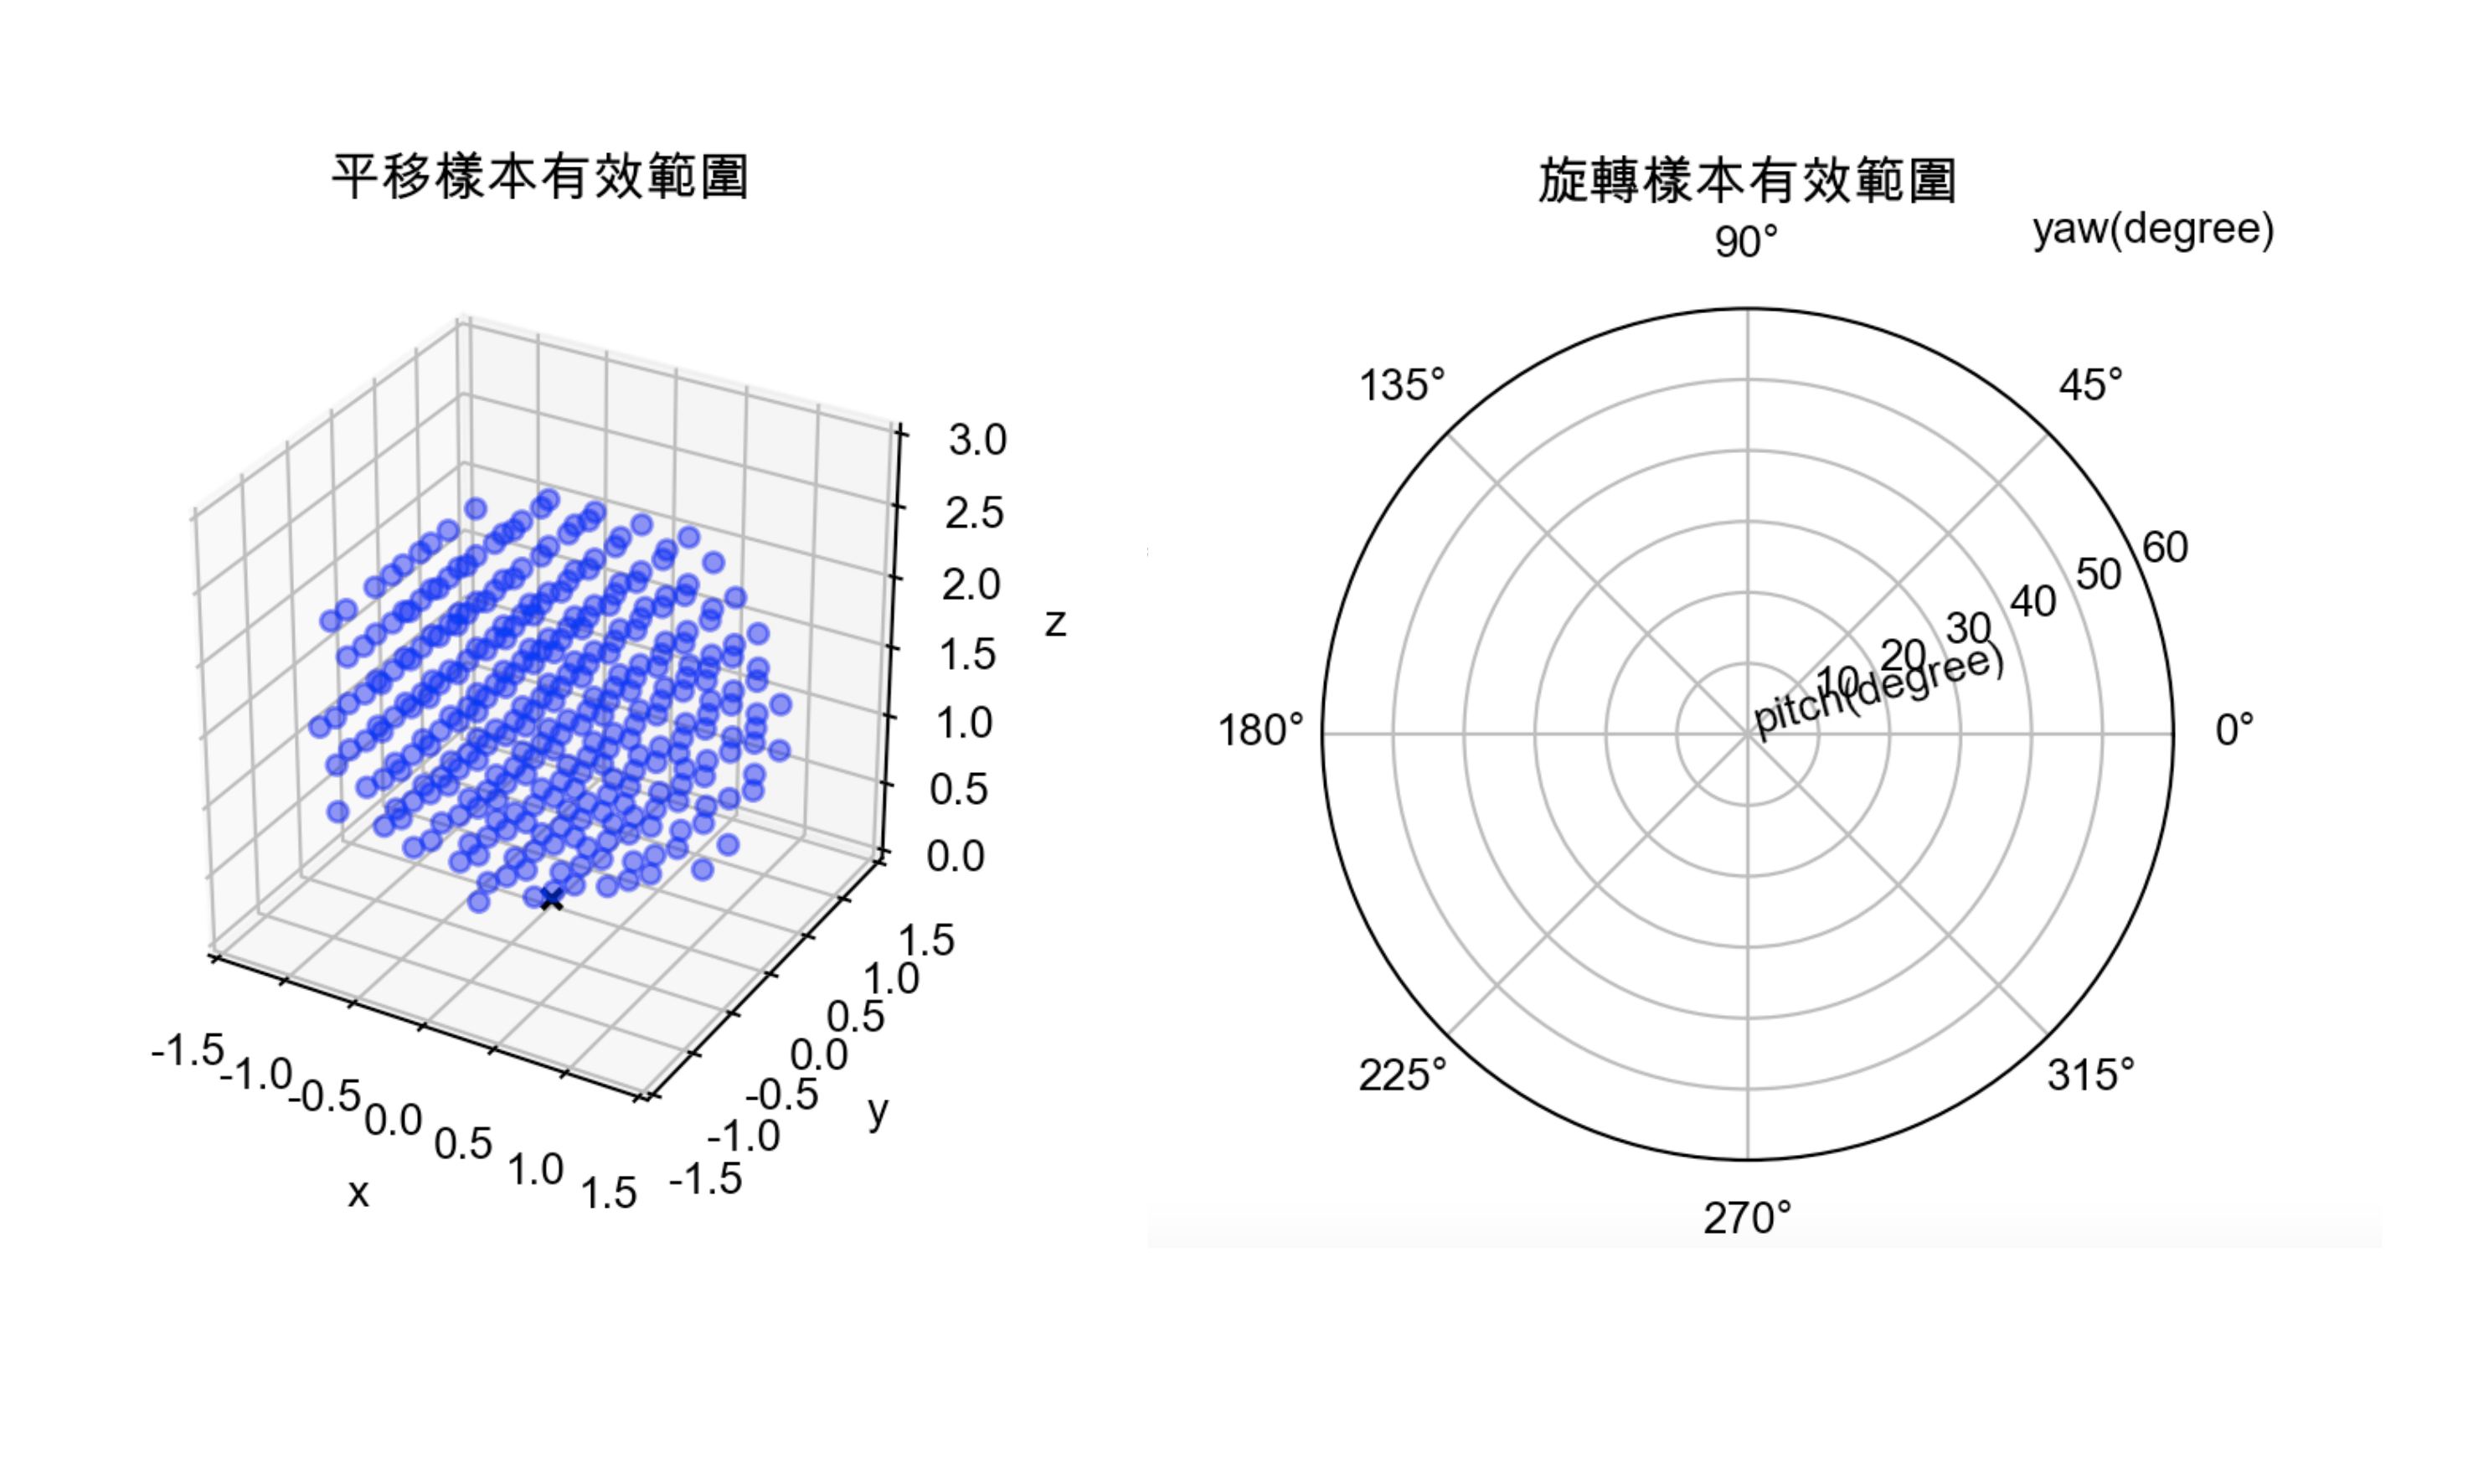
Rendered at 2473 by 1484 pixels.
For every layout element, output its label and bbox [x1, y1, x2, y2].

picture [0, 139, 2383, 1248]
